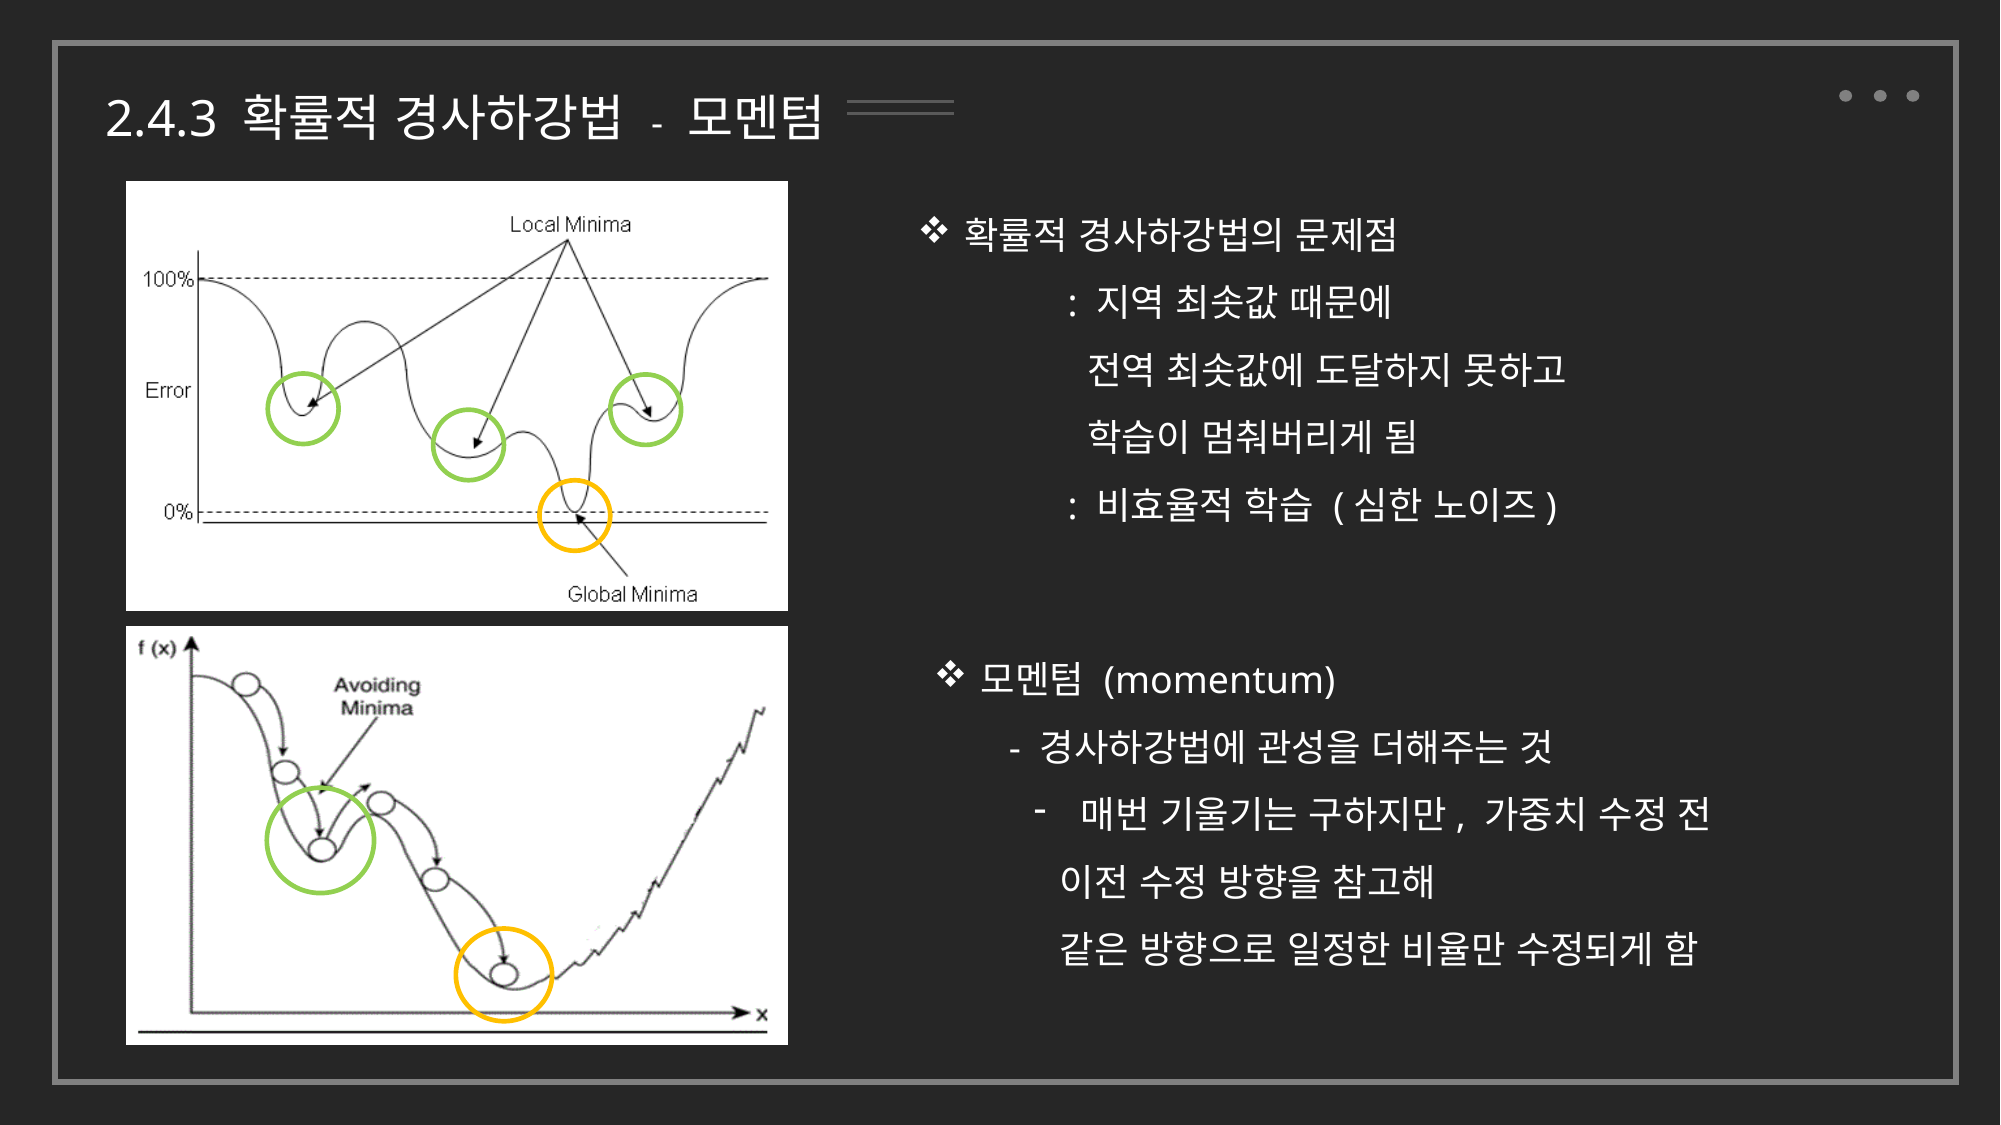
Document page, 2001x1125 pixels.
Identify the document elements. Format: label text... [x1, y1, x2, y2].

picture [125, 625, 788, 1045]
picture [125, 181, 788, 611]
text_box 모멘텀 (momentum) - 경사하강법에 관성을 더해주는 것 매번 기울기는 구하지만, 가중치 수정 전 이전 수정 방향을 참고해 같은 방향으로 일정한 비율만 수정되게 함 [919, 626, 1739, 979]
text_box 2.4.3 확률적 경사하강법 - 모멘텀 [90, 48, 918, 154]
text_box 확률적 경사하강법의 문제점 : 지역 최솟값 때문에 전역 최솟값에 도달하지 못하고 학습이 멈춰버리게 됨 : 비효율적 학습 (심한 노이즈) [902, 182, 1602, 535]
text_box [53, 41, 1958, 1084]
